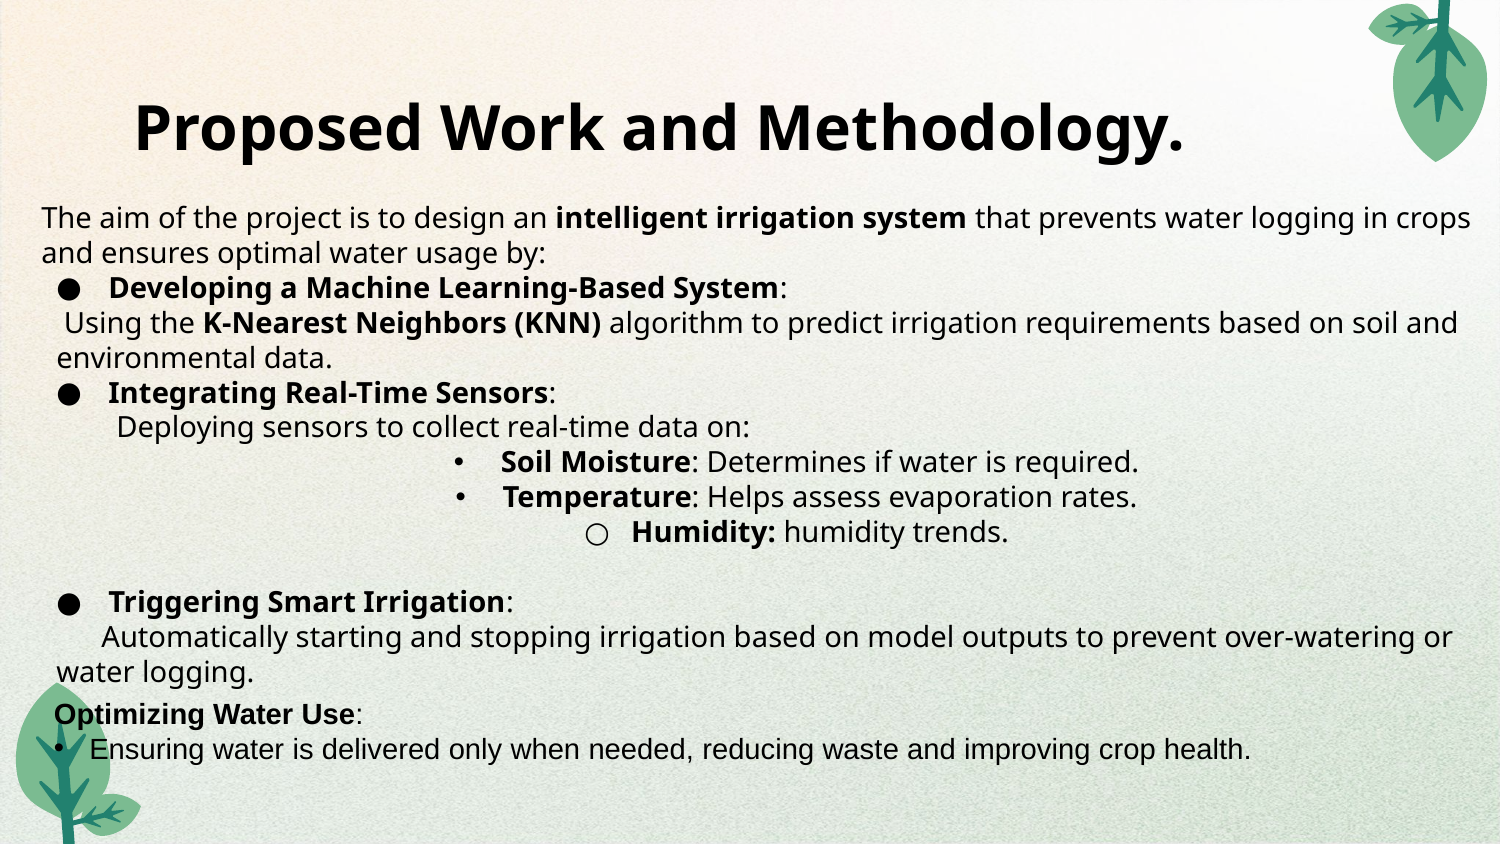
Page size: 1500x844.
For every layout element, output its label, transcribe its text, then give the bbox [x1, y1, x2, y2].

title Proposed Work and Methodology. [118, 72, 1382, 167]
subtitle The aim of the project is to design an intelligent irrigation system that prevents water logging in crops and ensures optimal water usage by: Developing a Machine Learning-Based System: Using the K-Nearest Neighbors (KNN) algorithm to predict irrigation requirements based on soil and environmental data. Integrating Real-Time Sensors: Deploying sensors to collect real-time data on: Soil Moisture: Determines if water is required. Temperature: Helps assess evaporation rates. Humidity: humidity trends. Triggering Smart Irrigation: Automatically starting and stopping irrigation based on model outputs to prevent over-watering or water logging. [18, 184, 1500, 823]
text_box Optimizing Water Use: Ensuring water is delivered only when needed, reducing waste and improving crop health. [39, 687, 1467, 773]
